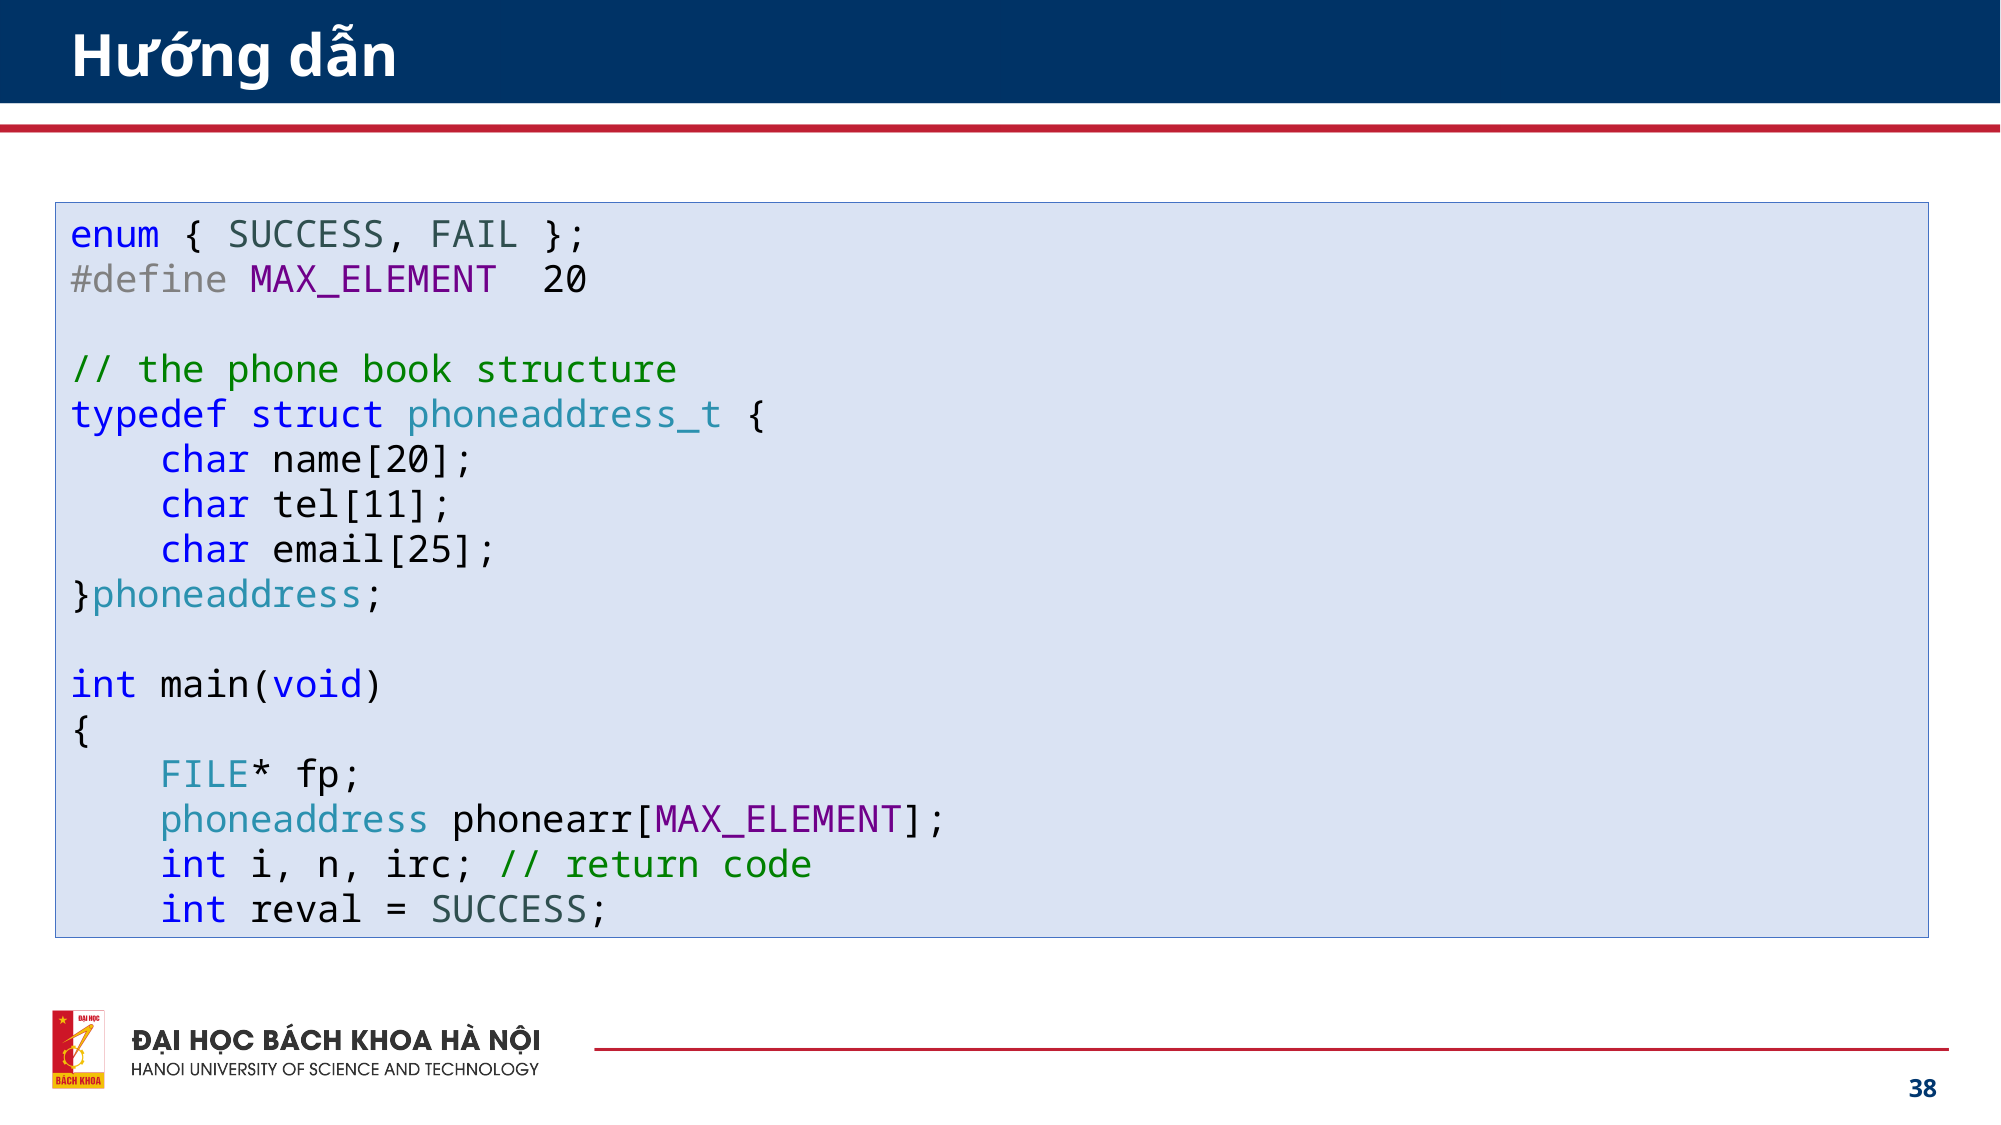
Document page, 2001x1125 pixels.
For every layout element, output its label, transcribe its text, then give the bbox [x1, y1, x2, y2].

text_box enum { SUCCESS, FAIL }; #define MAX_ELEMENT 20 // the phone book structure typedef struct phoneaddress_t { char name[20]; char tel[11]; char email[25]; }phoneaddress; int main(void) { FILE* fp; phoneaddress phonearr[MAX_ELEMENT]; int i, n, irc; // return code int reval = SUCCESS; [55, 202, 1929, 938]
slide_number 38 [1502, 1065, 1953, 1125]
picture [0, 0, 2001, 1125]
title Hướng dẫn [55, 18, 1945, 90]
